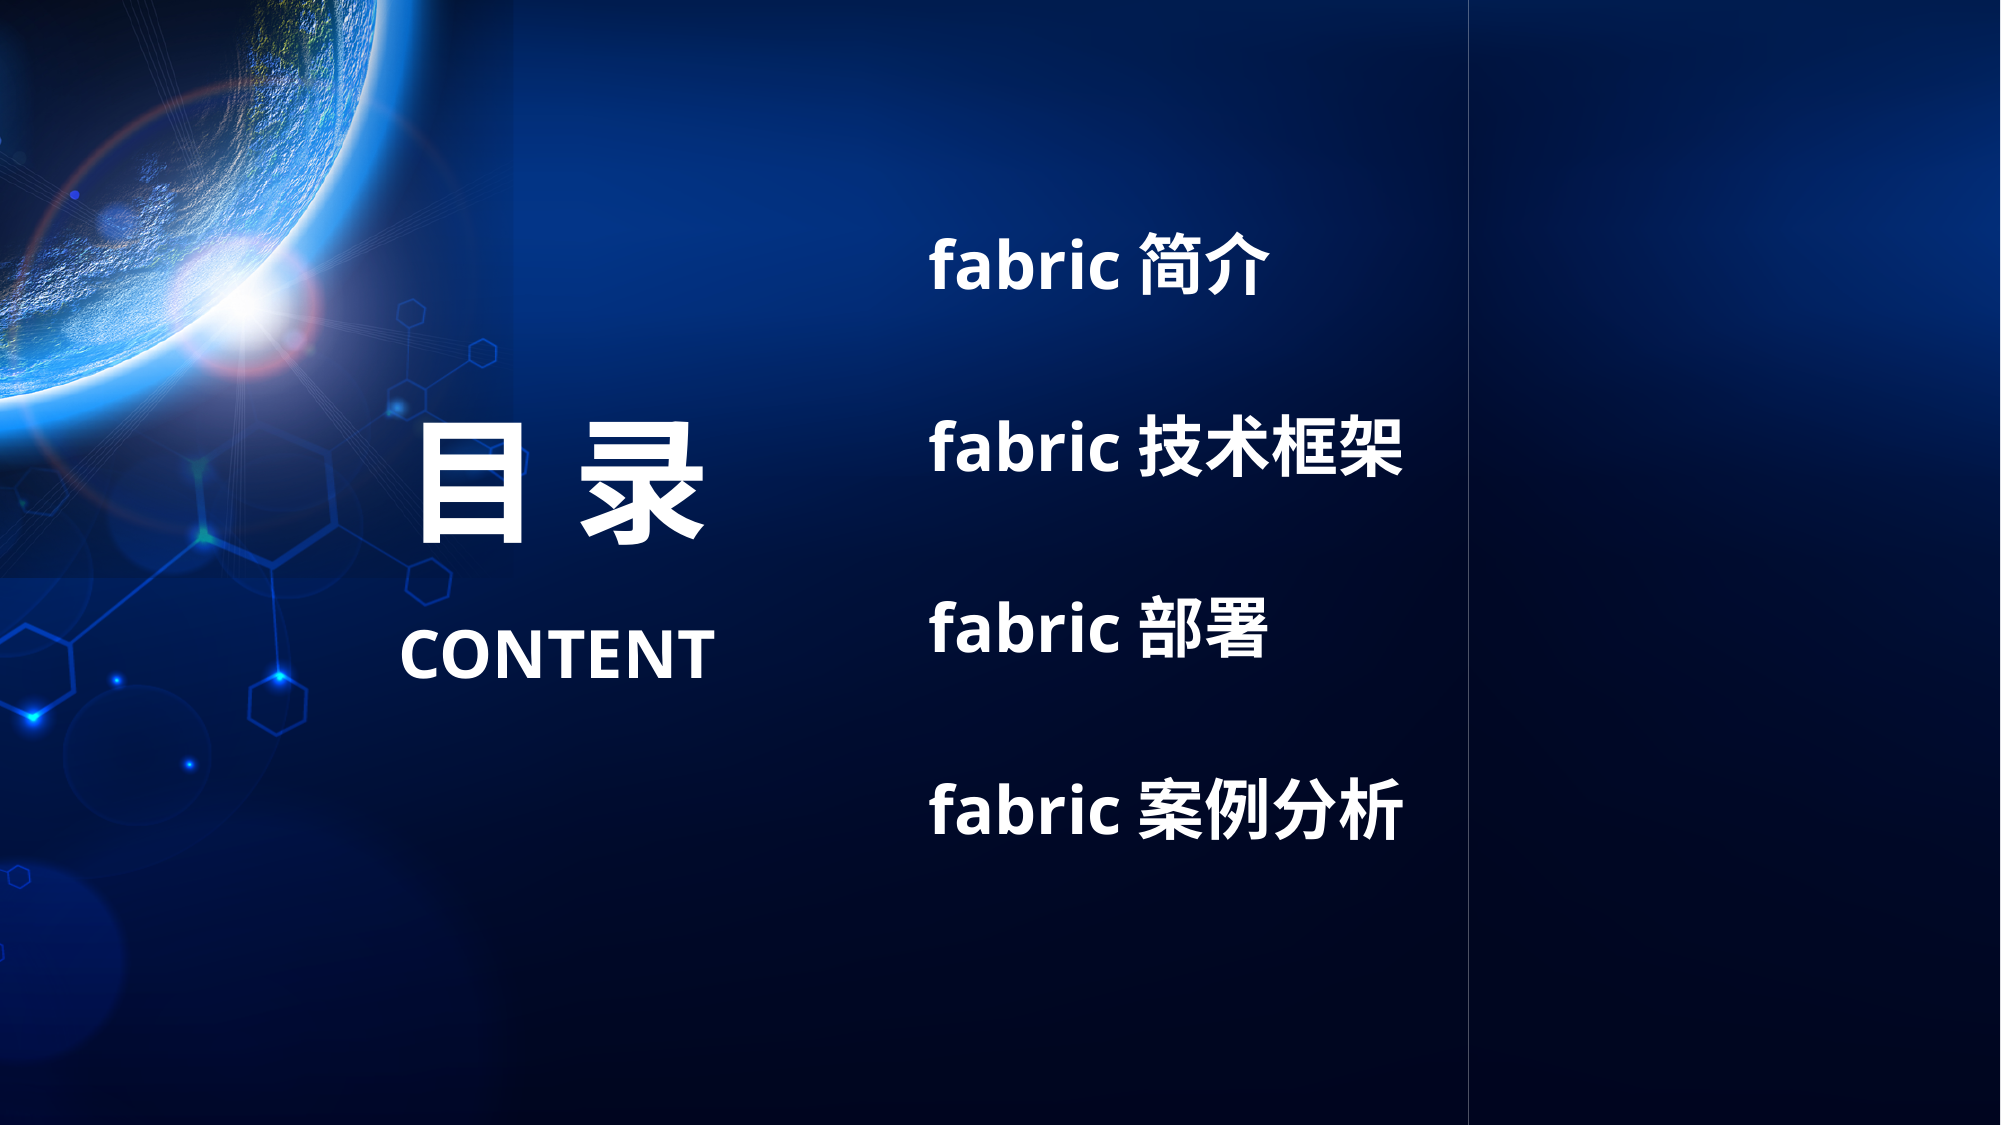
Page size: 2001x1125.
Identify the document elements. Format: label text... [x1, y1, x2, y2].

picture [0, 0, 2001, 1125]
text_box fabric技术框架 [913, 397, 1672, 492]
text_box CONTENT [362, 604, 753, 700]
text_box fabric部署 [913, 578, 1550, 674]
text_box 目 录 [514, 388, 753, 568]
text_box fabric案例分析 [913, 760, 1550, 856]
text_box fabric简介 [913, 215, 1436, 311]
